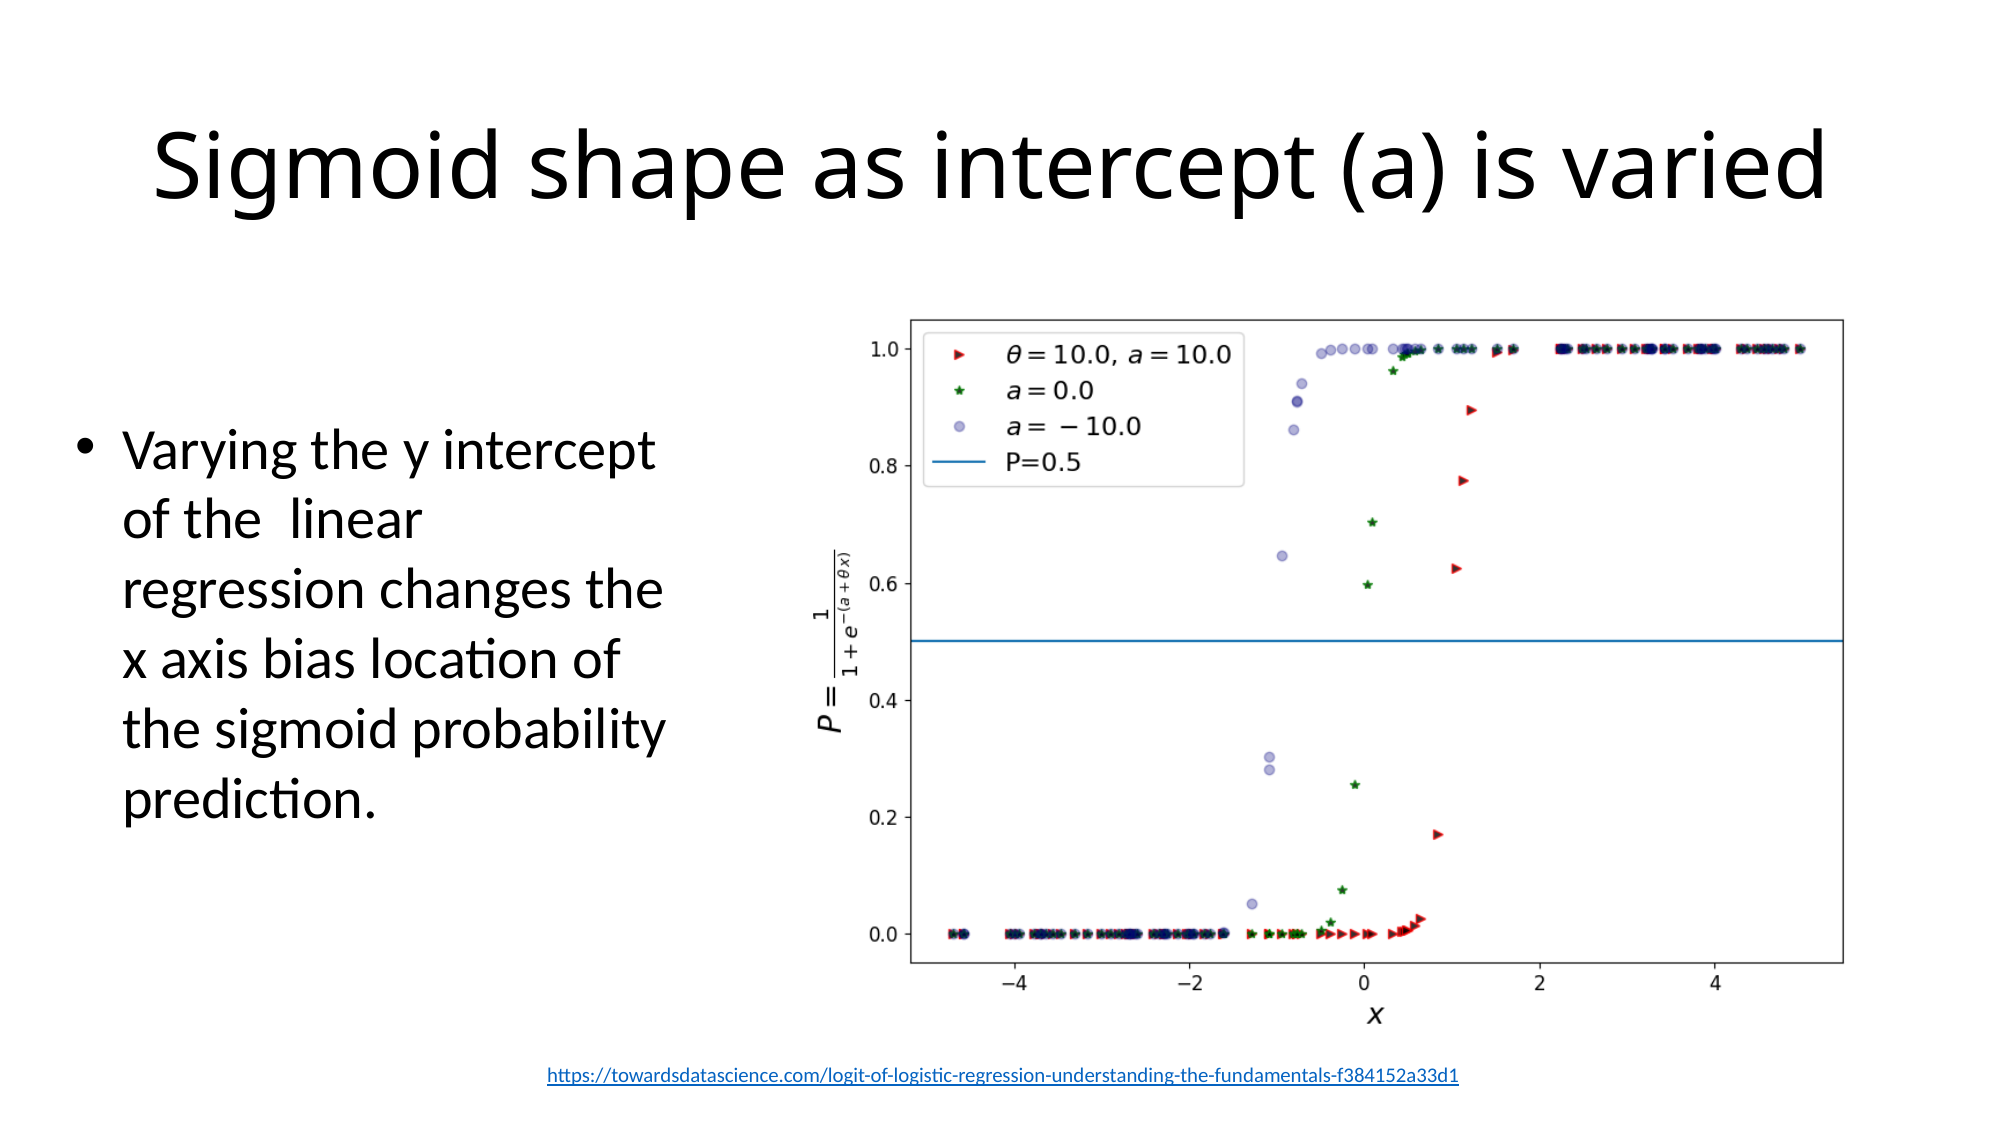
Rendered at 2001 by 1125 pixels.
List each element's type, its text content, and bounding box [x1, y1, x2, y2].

text_box https://towardsdatascience.com/logit-of-logistic-regression-understanding-the-fundamentals-f384152a33d1 [532, 1054, 1533, 1095]
title Sigmoid shape as intercept (a) is varied [137, 59, 1863, 278]
picture [760, 219, 1963, 1055]
